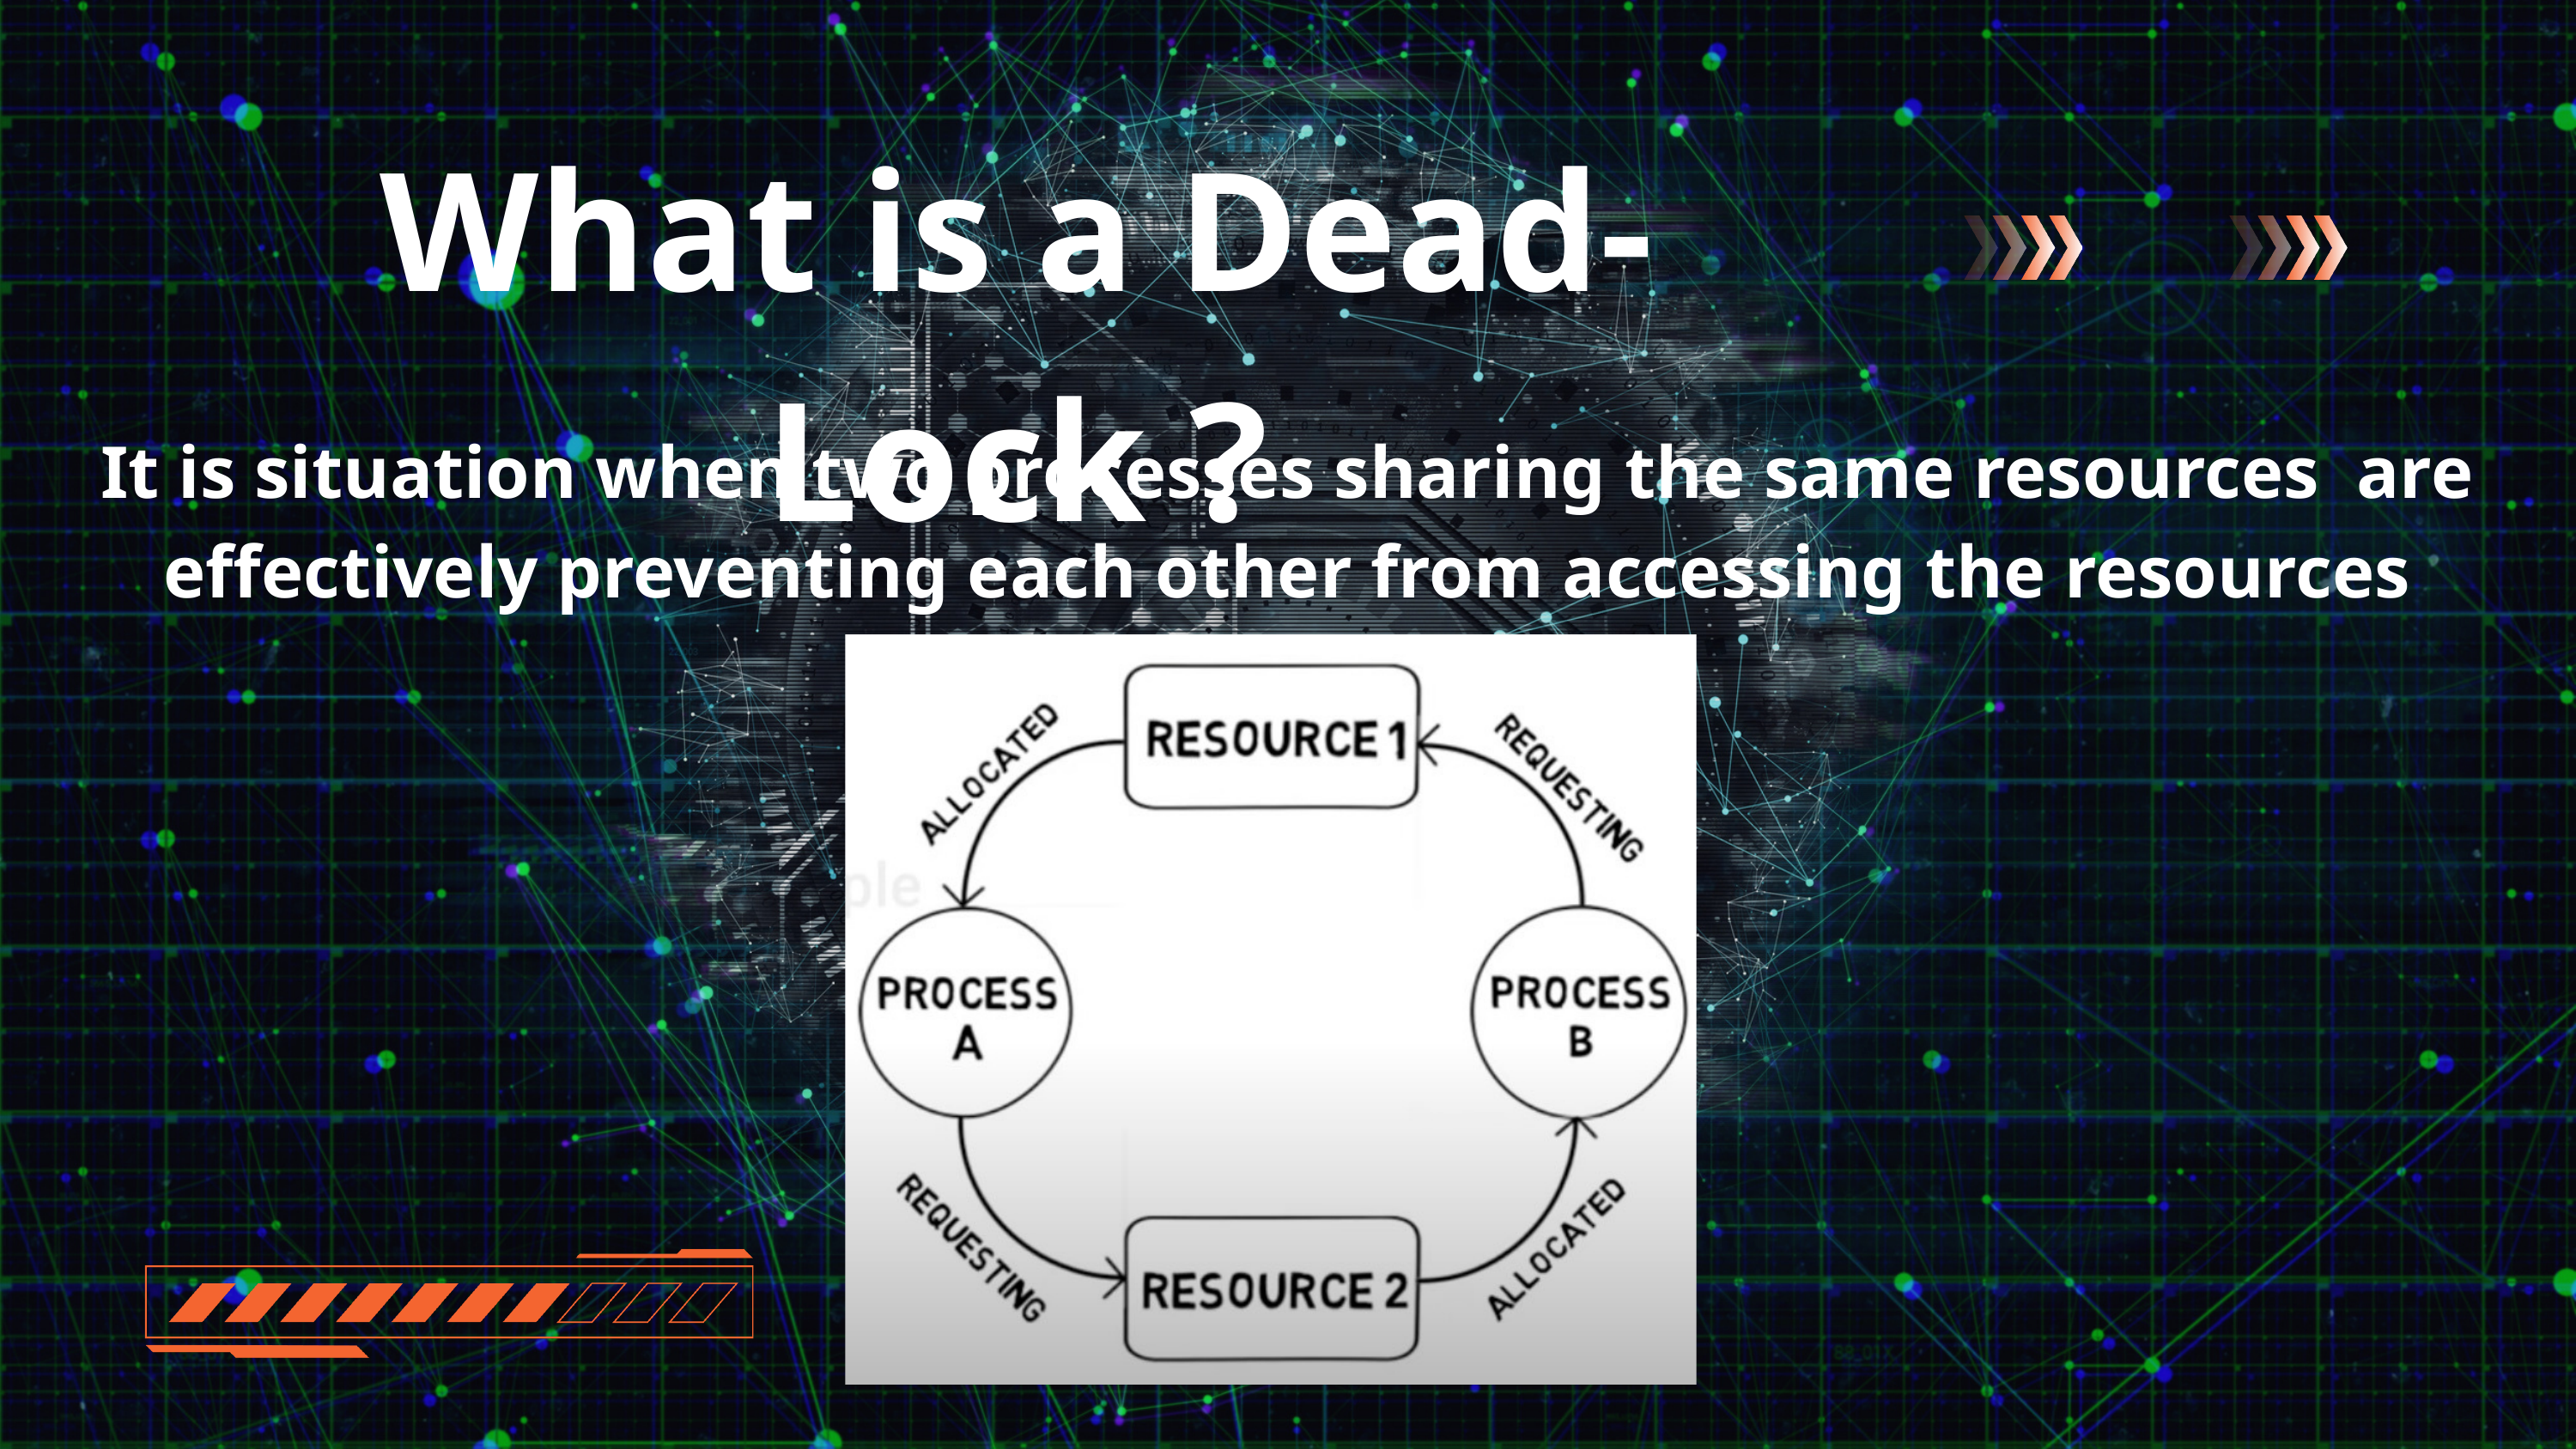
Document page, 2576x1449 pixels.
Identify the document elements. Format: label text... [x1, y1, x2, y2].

text_box [1964, 215, 2083, 280]
text_box [0, 613, 2576, 1449]
text_box [845, 634, 1697, 1385]
text_box What is a Dead-Lock ? [144, 94, 1889, 412]
text_box It is situation when two processes sharing the same resources are effectively preventing each other from accessing the resources [0, 412, 2576, 613]
text_box [2229, 215, 2348, 280]
text_box [144, 1249, 754, 1359]
text_box [0, 0, 2576, 412]
